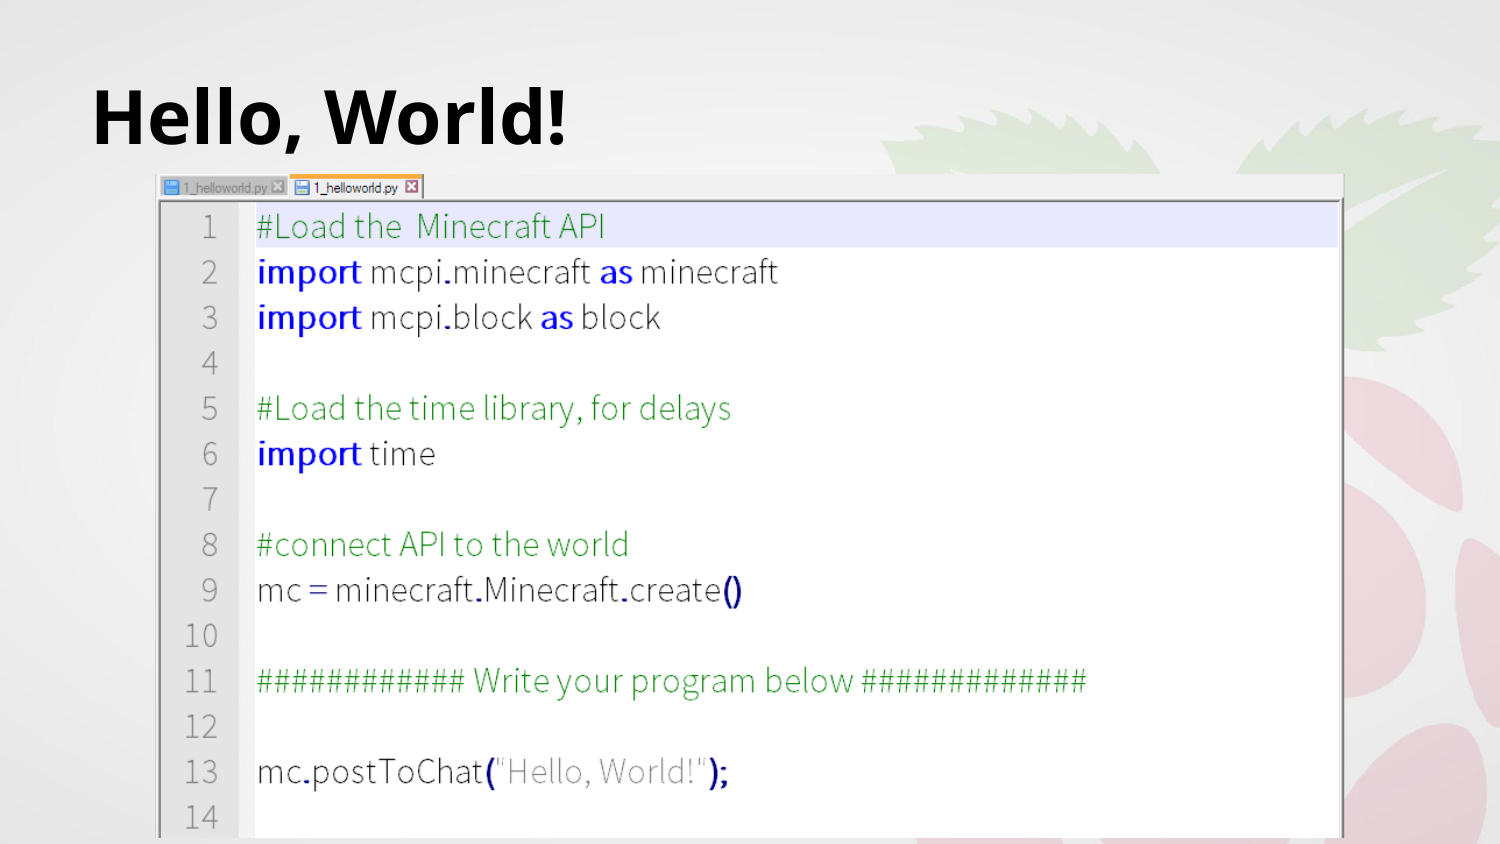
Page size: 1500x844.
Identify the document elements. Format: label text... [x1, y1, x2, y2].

title Hello, World! [75, 33, 1425, 175]
picture [0, 0, 1500, 844]
